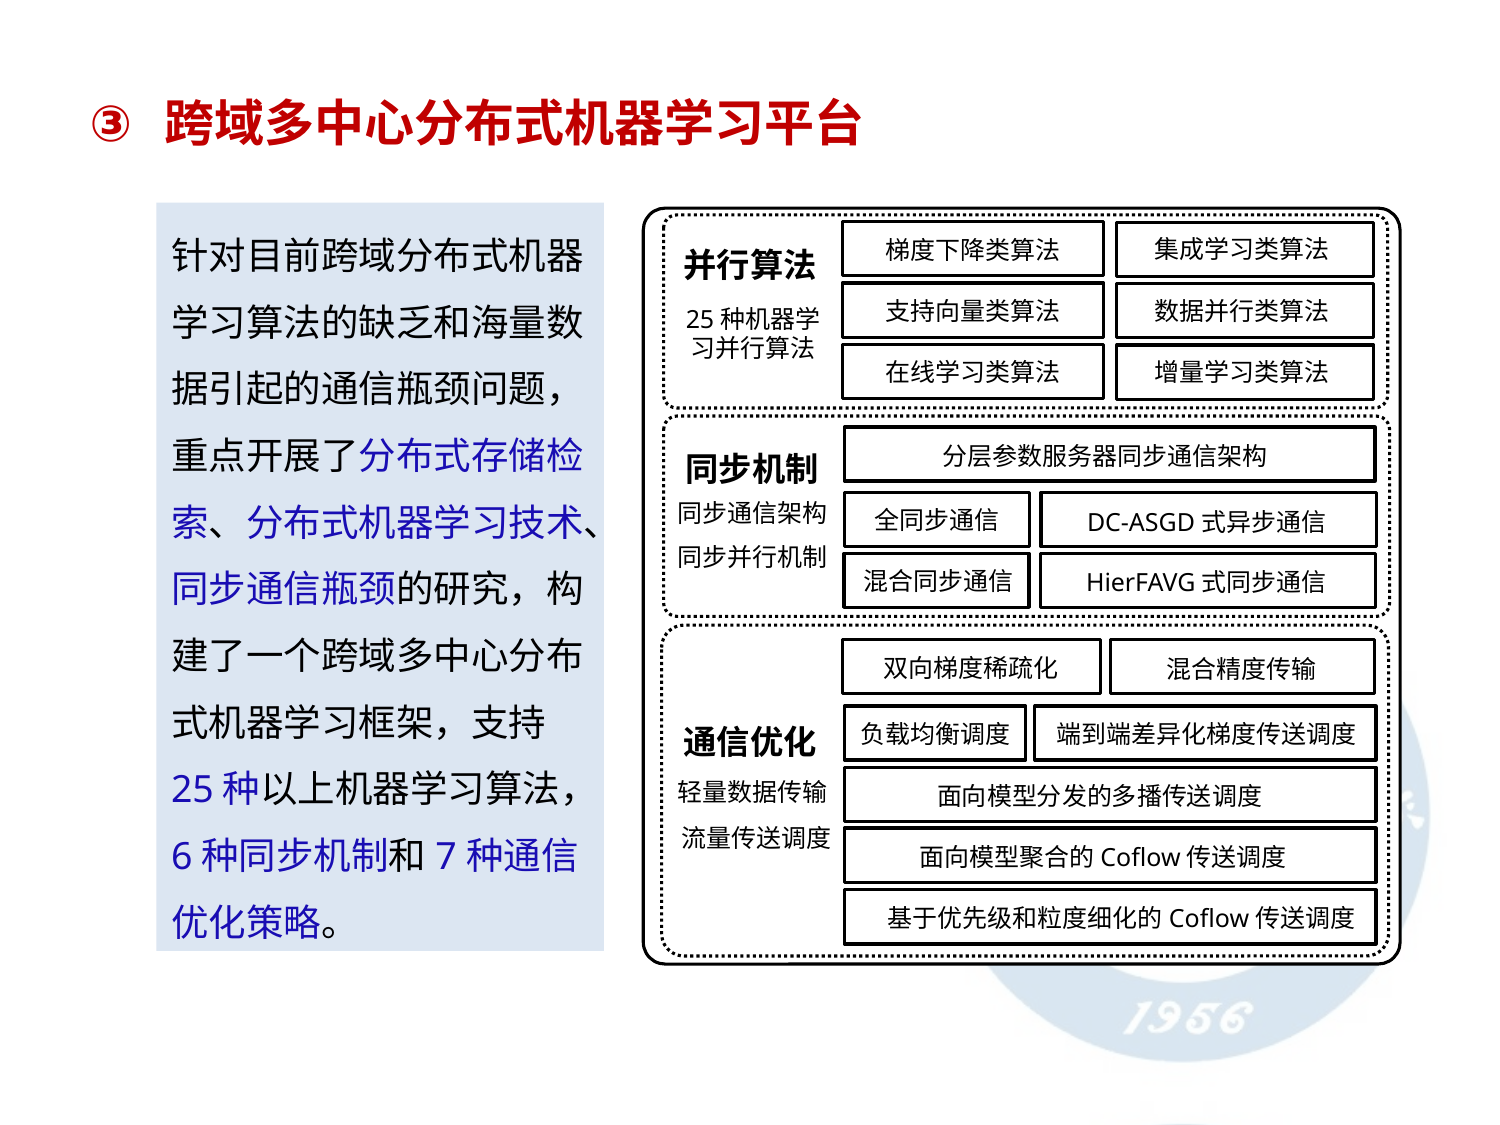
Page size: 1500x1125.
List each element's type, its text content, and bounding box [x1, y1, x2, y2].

text_box 同步并行机制 [662, 534, 843, 579]
text_box 梯度下降类算法 [870, 226, 1076, 272]
text_box 并行算法 [668, 236, 881, 292]
text_box 针对目前跨域分布式机器学习算法的缺乏和海量数据引起的通信瓶颈问题，重点开展了分布式存储检索、分布式机器学习技术、同步通信瓶颈的研究，构建了一个跨域多中心分布式机器学习框架，支持25种以上机器学习算法，6种同步机制和7种通信优化策略。 [156, 202, 604, 951]
text_box 基于优先级和粒度细化的Coflow传送调度 [873, 895, 1371, 941]
text_box [1115, 220, 1376, 279]
text_box [641, 206, 1403, 967]
text_box 同步机制 [671, 440, 883, 496]
text_box [842, 888, 1378, 946]
text_box 25种机器学习并行算法 [663, 295, 843, 371]
text_box 轻量数据传输 [663, 769, 843, 814]
text_box [840, 281, 1106, 339]
text_box [659, 623, 1391, 959]
text_box 跨域多中心分布式机器学习平台 [74, 83, 1268, 159]
text_box [1115, 281, 1376, 340]
text_box 面向模型聚合的Coflow传送调度 [904, 833, 1302, 879]
text_box [661, 212, 1390, 411]
text_box 集成学习类算法 [1139, 226, 1345, 272]
text_box [842, 826, 1378, 884]
text_box 数据并行类算法 [1139, 287, 1345, 333]
text_box 面向模型分发的多播传送调度 [922, 772, 1278, 818]
text_box [840, 220, 1106, 278]
text_box [661, 413, 1392, 619]
text_box 流量传送调度 [666, 814, 847, 860]
text_box 同步通信架构 [663, 490, 843, 534]
text_box 支持向量类算法 [870, 288, 1076, 333]
text_box 通信优化 [668, 713, 855, 769]
